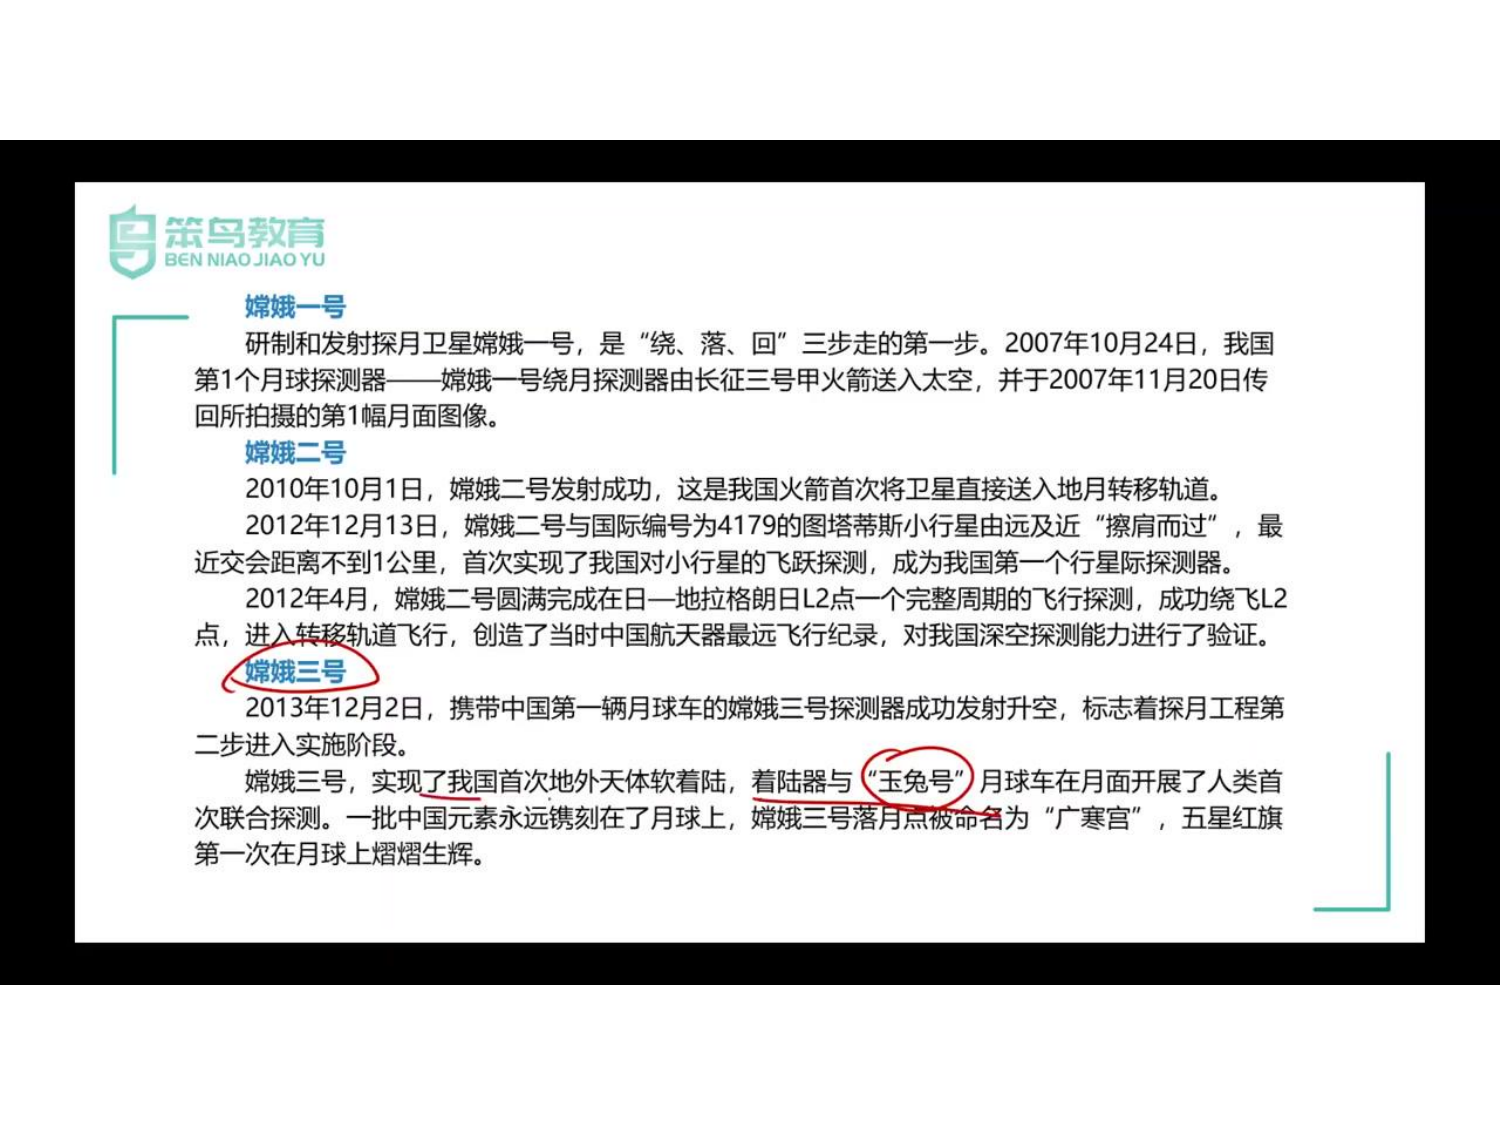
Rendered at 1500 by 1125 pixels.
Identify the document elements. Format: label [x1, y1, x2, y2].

picture [0, 140, 1500, 985]
